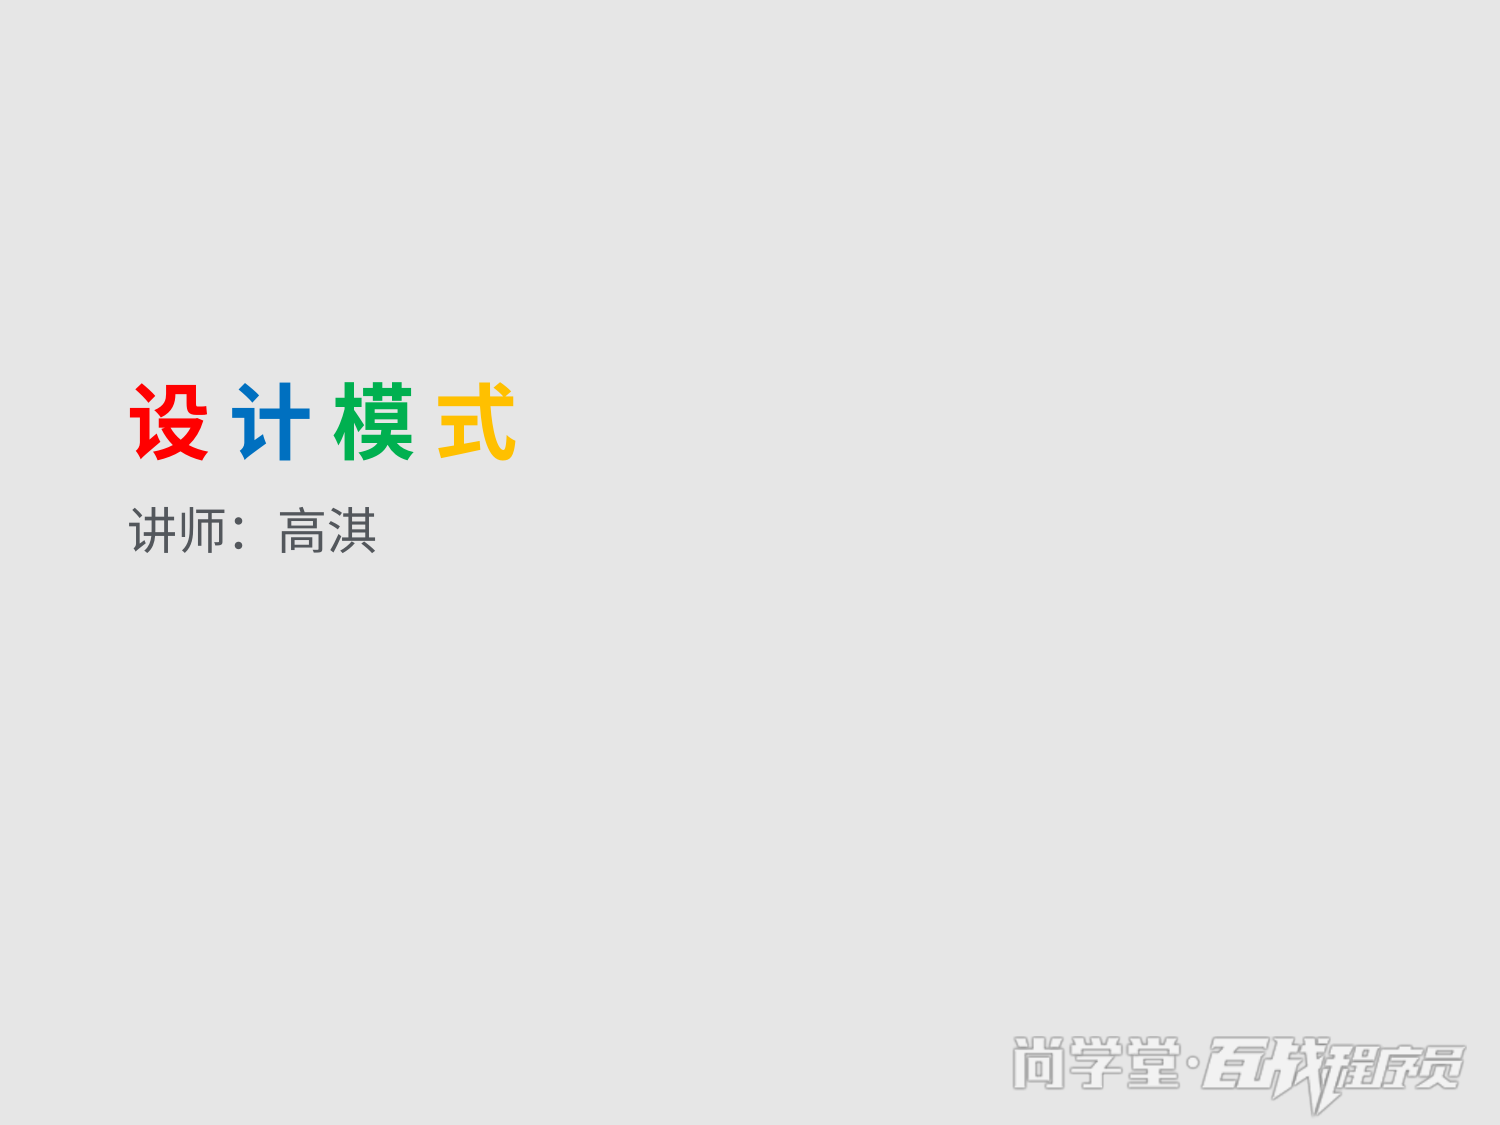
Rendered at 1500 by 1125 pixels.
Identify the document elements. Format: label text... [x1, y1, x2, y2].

subtitle 讲师：高淇 [112, 491, 1163, 681]
title 设 计 模 式 [112, 349, 1388, 492]
picture [1012, 1036, 1467, 1119]
